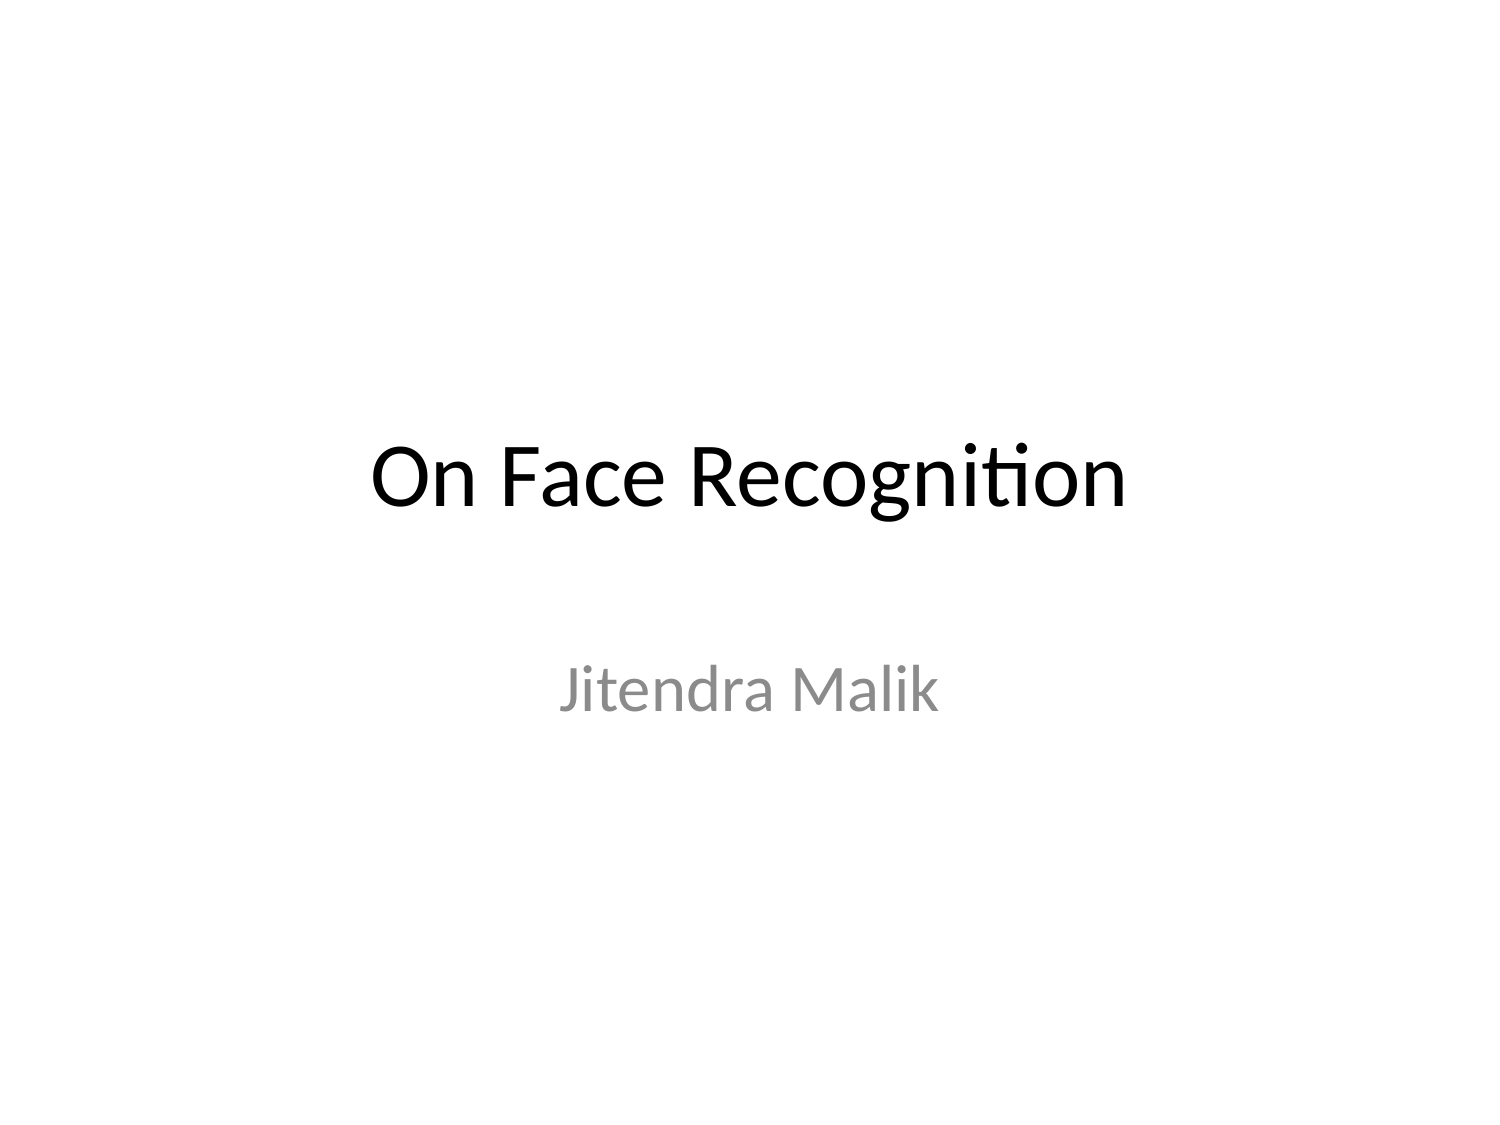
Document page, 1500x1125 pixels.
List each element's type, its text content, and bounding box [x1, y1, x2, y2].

subtitle Jitendra Malik [225, 637, 1275, 925]
title On Face Recognition [112, 349, 1388, 591]
